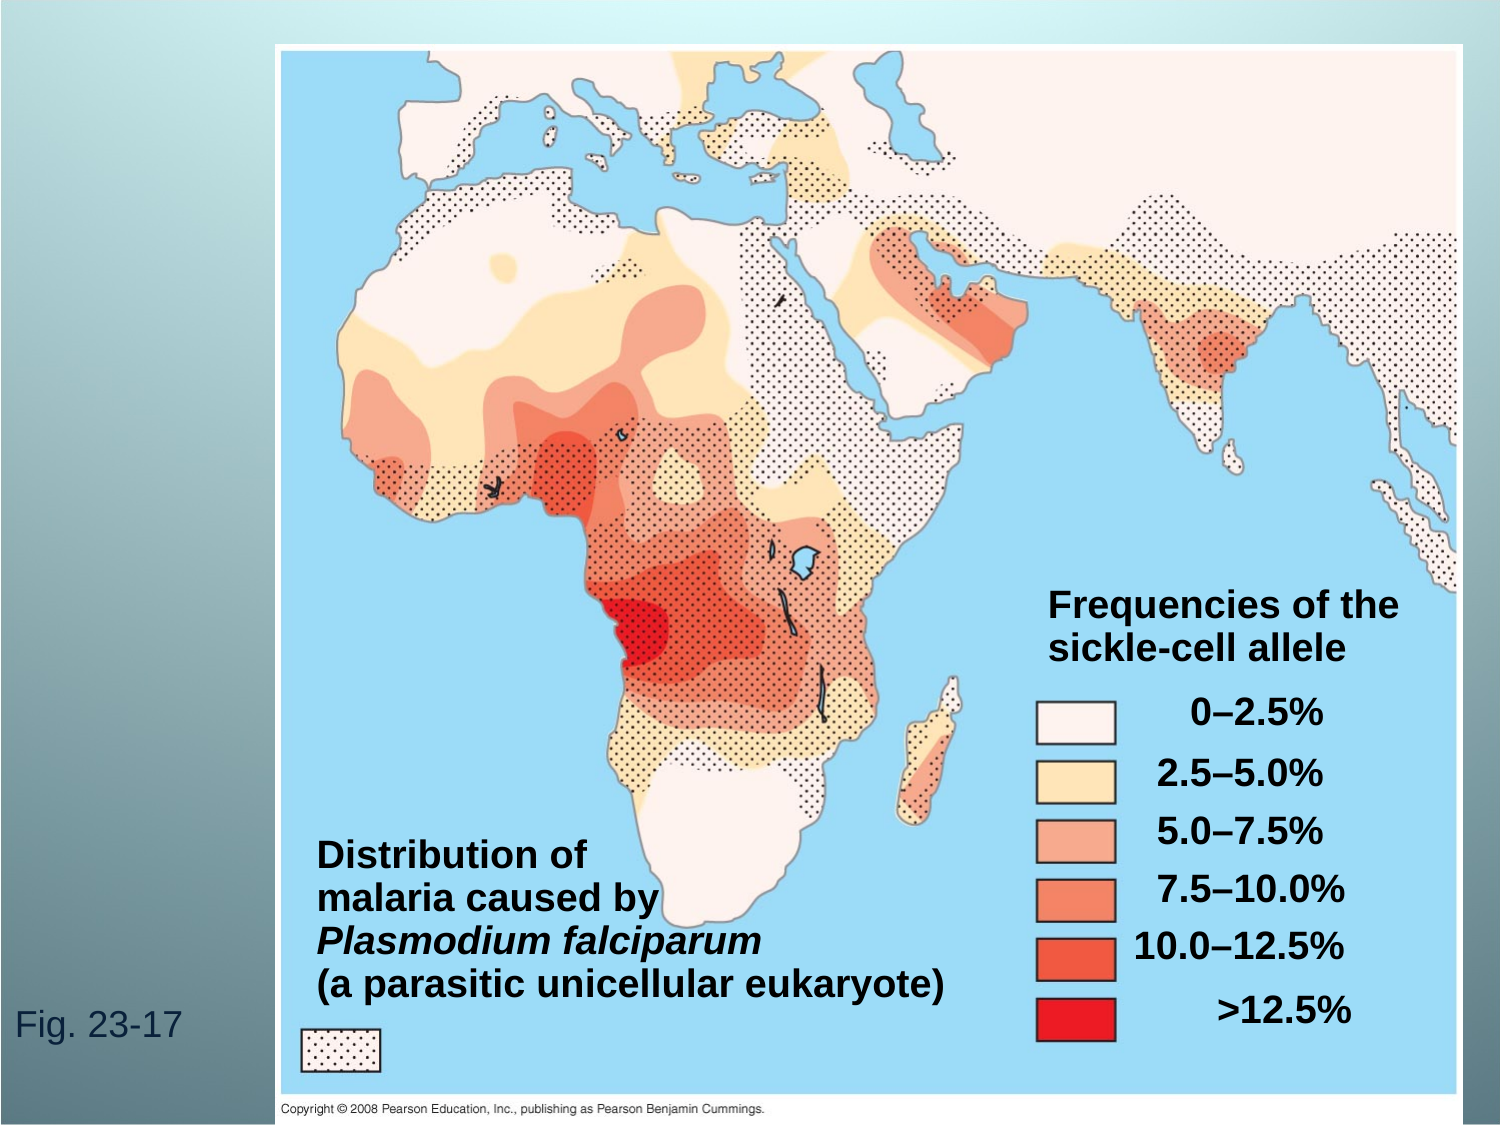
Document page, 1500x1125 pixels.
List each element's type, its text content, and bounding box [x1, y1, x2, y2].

picture [0, 0, 1500, 1125]
text_box Fig. 23-17 [0, 992, 269, 1043]
